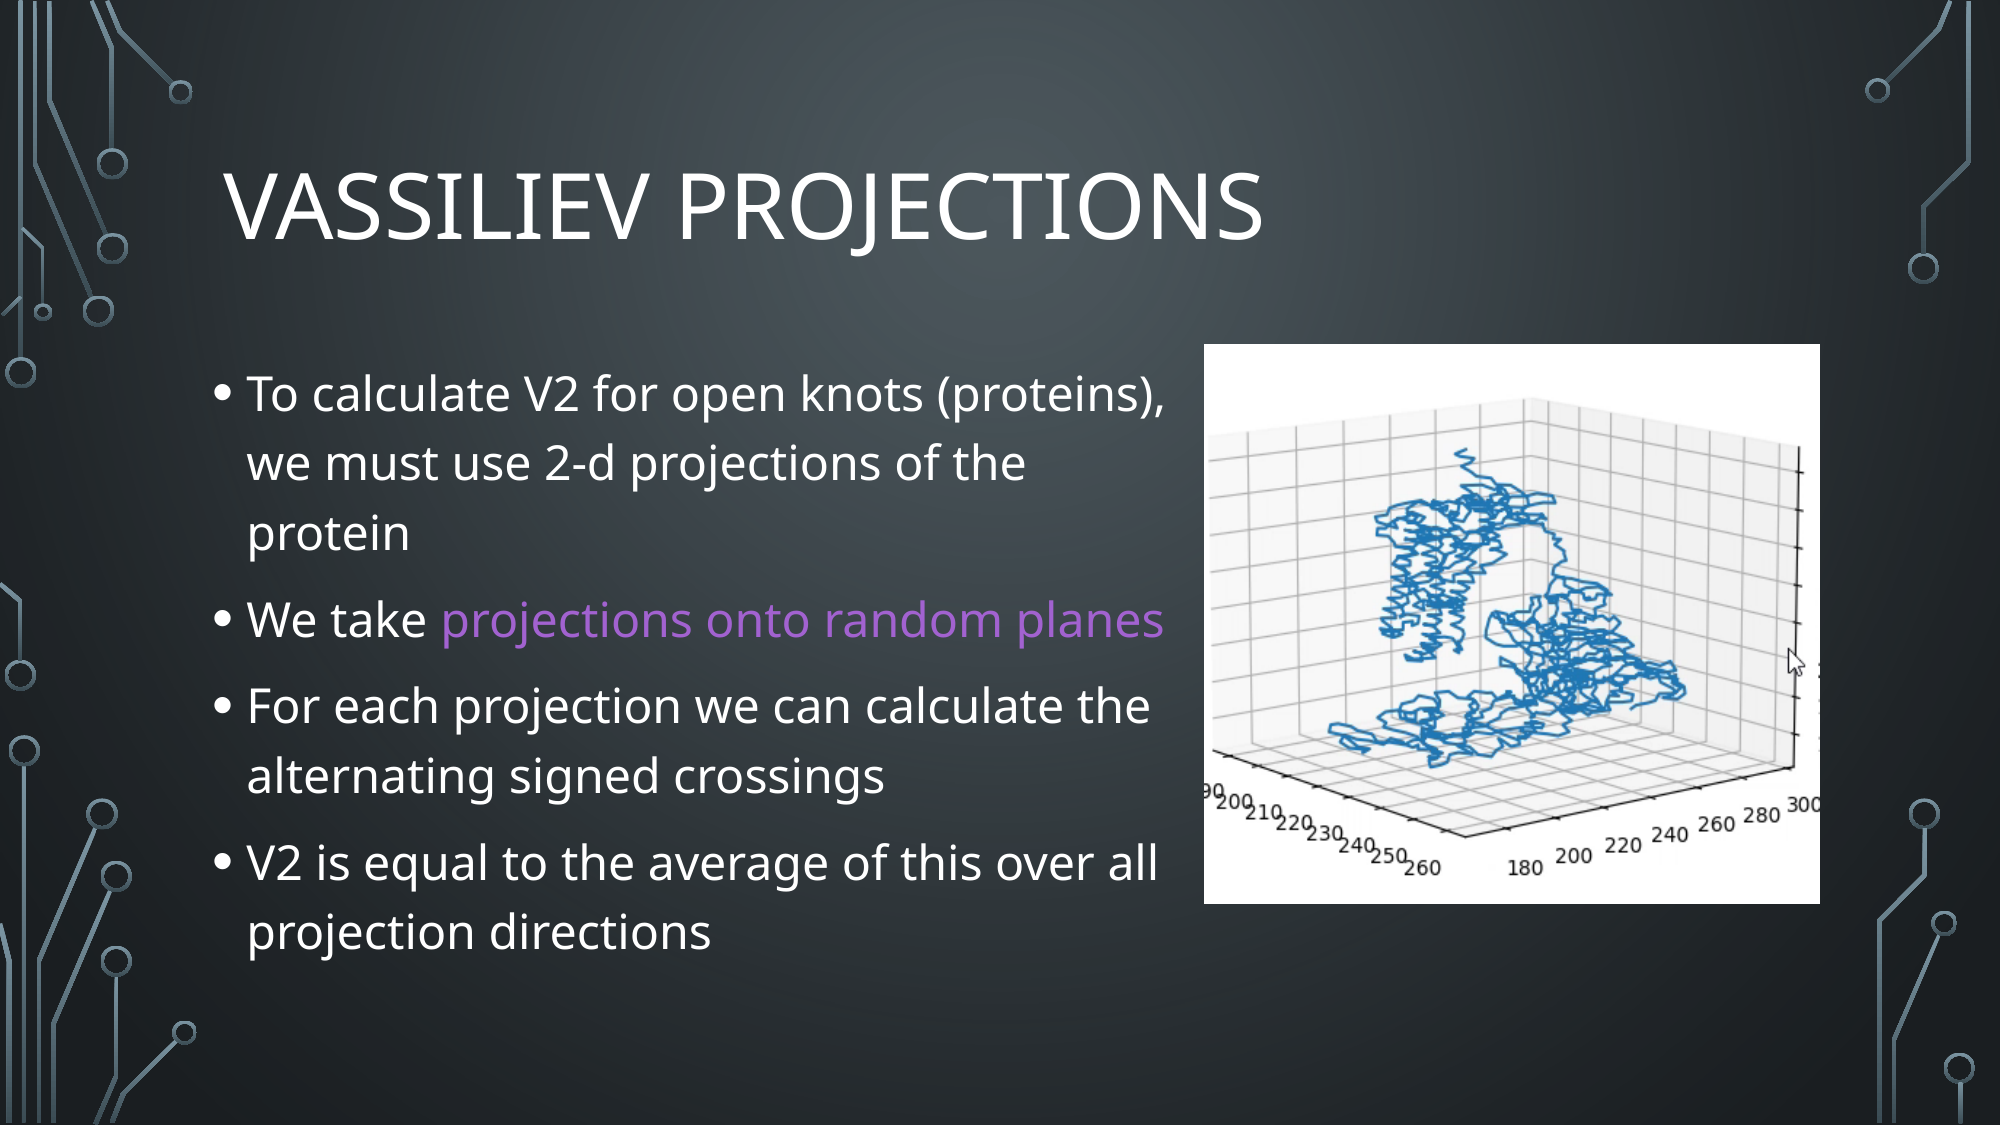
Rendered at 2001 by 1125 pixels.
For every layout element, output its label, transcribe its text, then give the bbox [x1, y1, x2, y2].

list To calculate V2 for open knots (proteins), we must use 2-d projections of the protein We take projections onto random planes For each projection we can calculate the alternating signed crossings V2 is equal to the average of this over all projection directions [197, 343, 1187, 986]
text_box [1203, 343, 1821, 906]
title Vassiliev projections [208, 106, 1813, 313]
